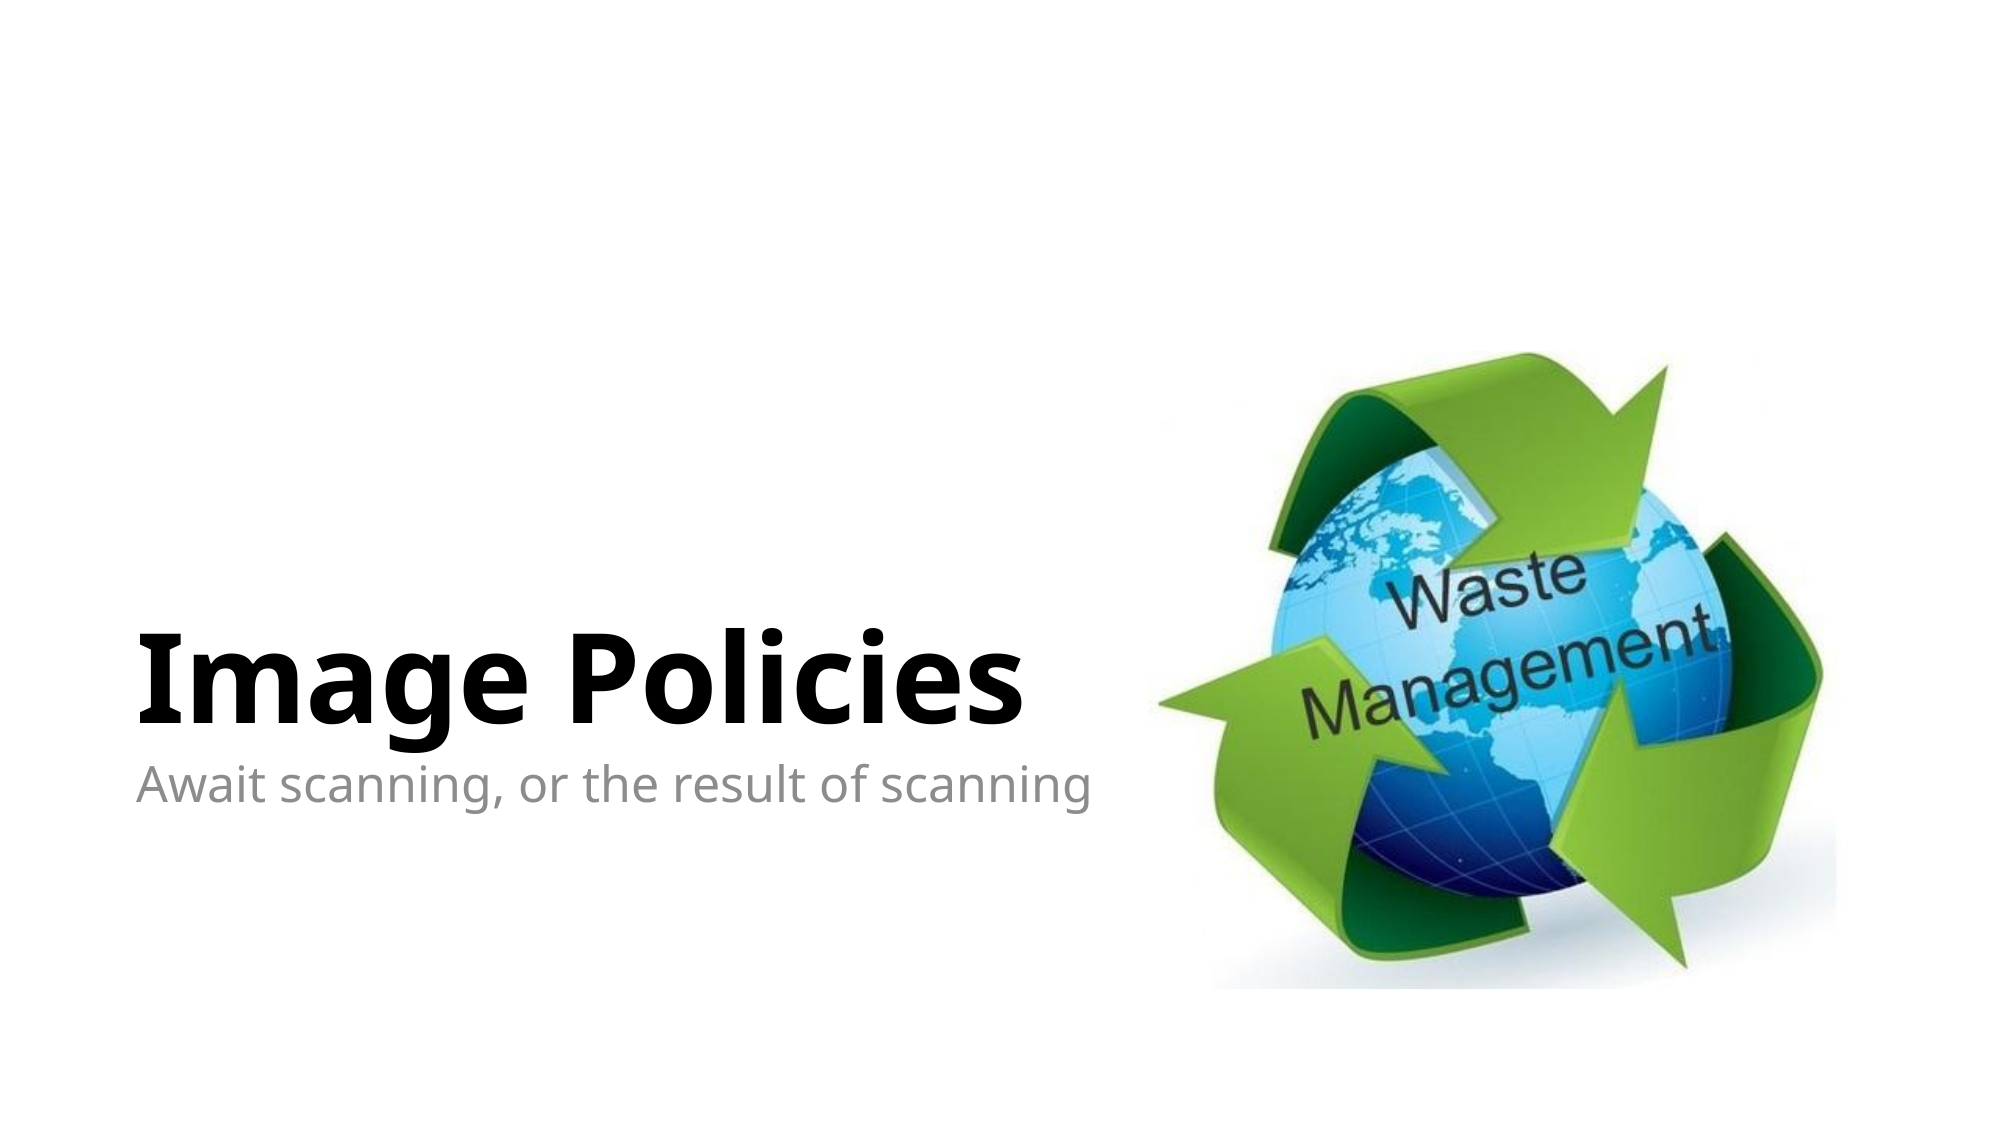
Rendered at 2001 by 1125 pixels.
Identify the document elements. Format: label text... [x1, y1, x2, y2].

picture [1122, 350, 1905, 989]
title Image Policies [136, 596, 1122, 749]
list Await scanning, or the result of scanning [136, 752, 1122, 814]
